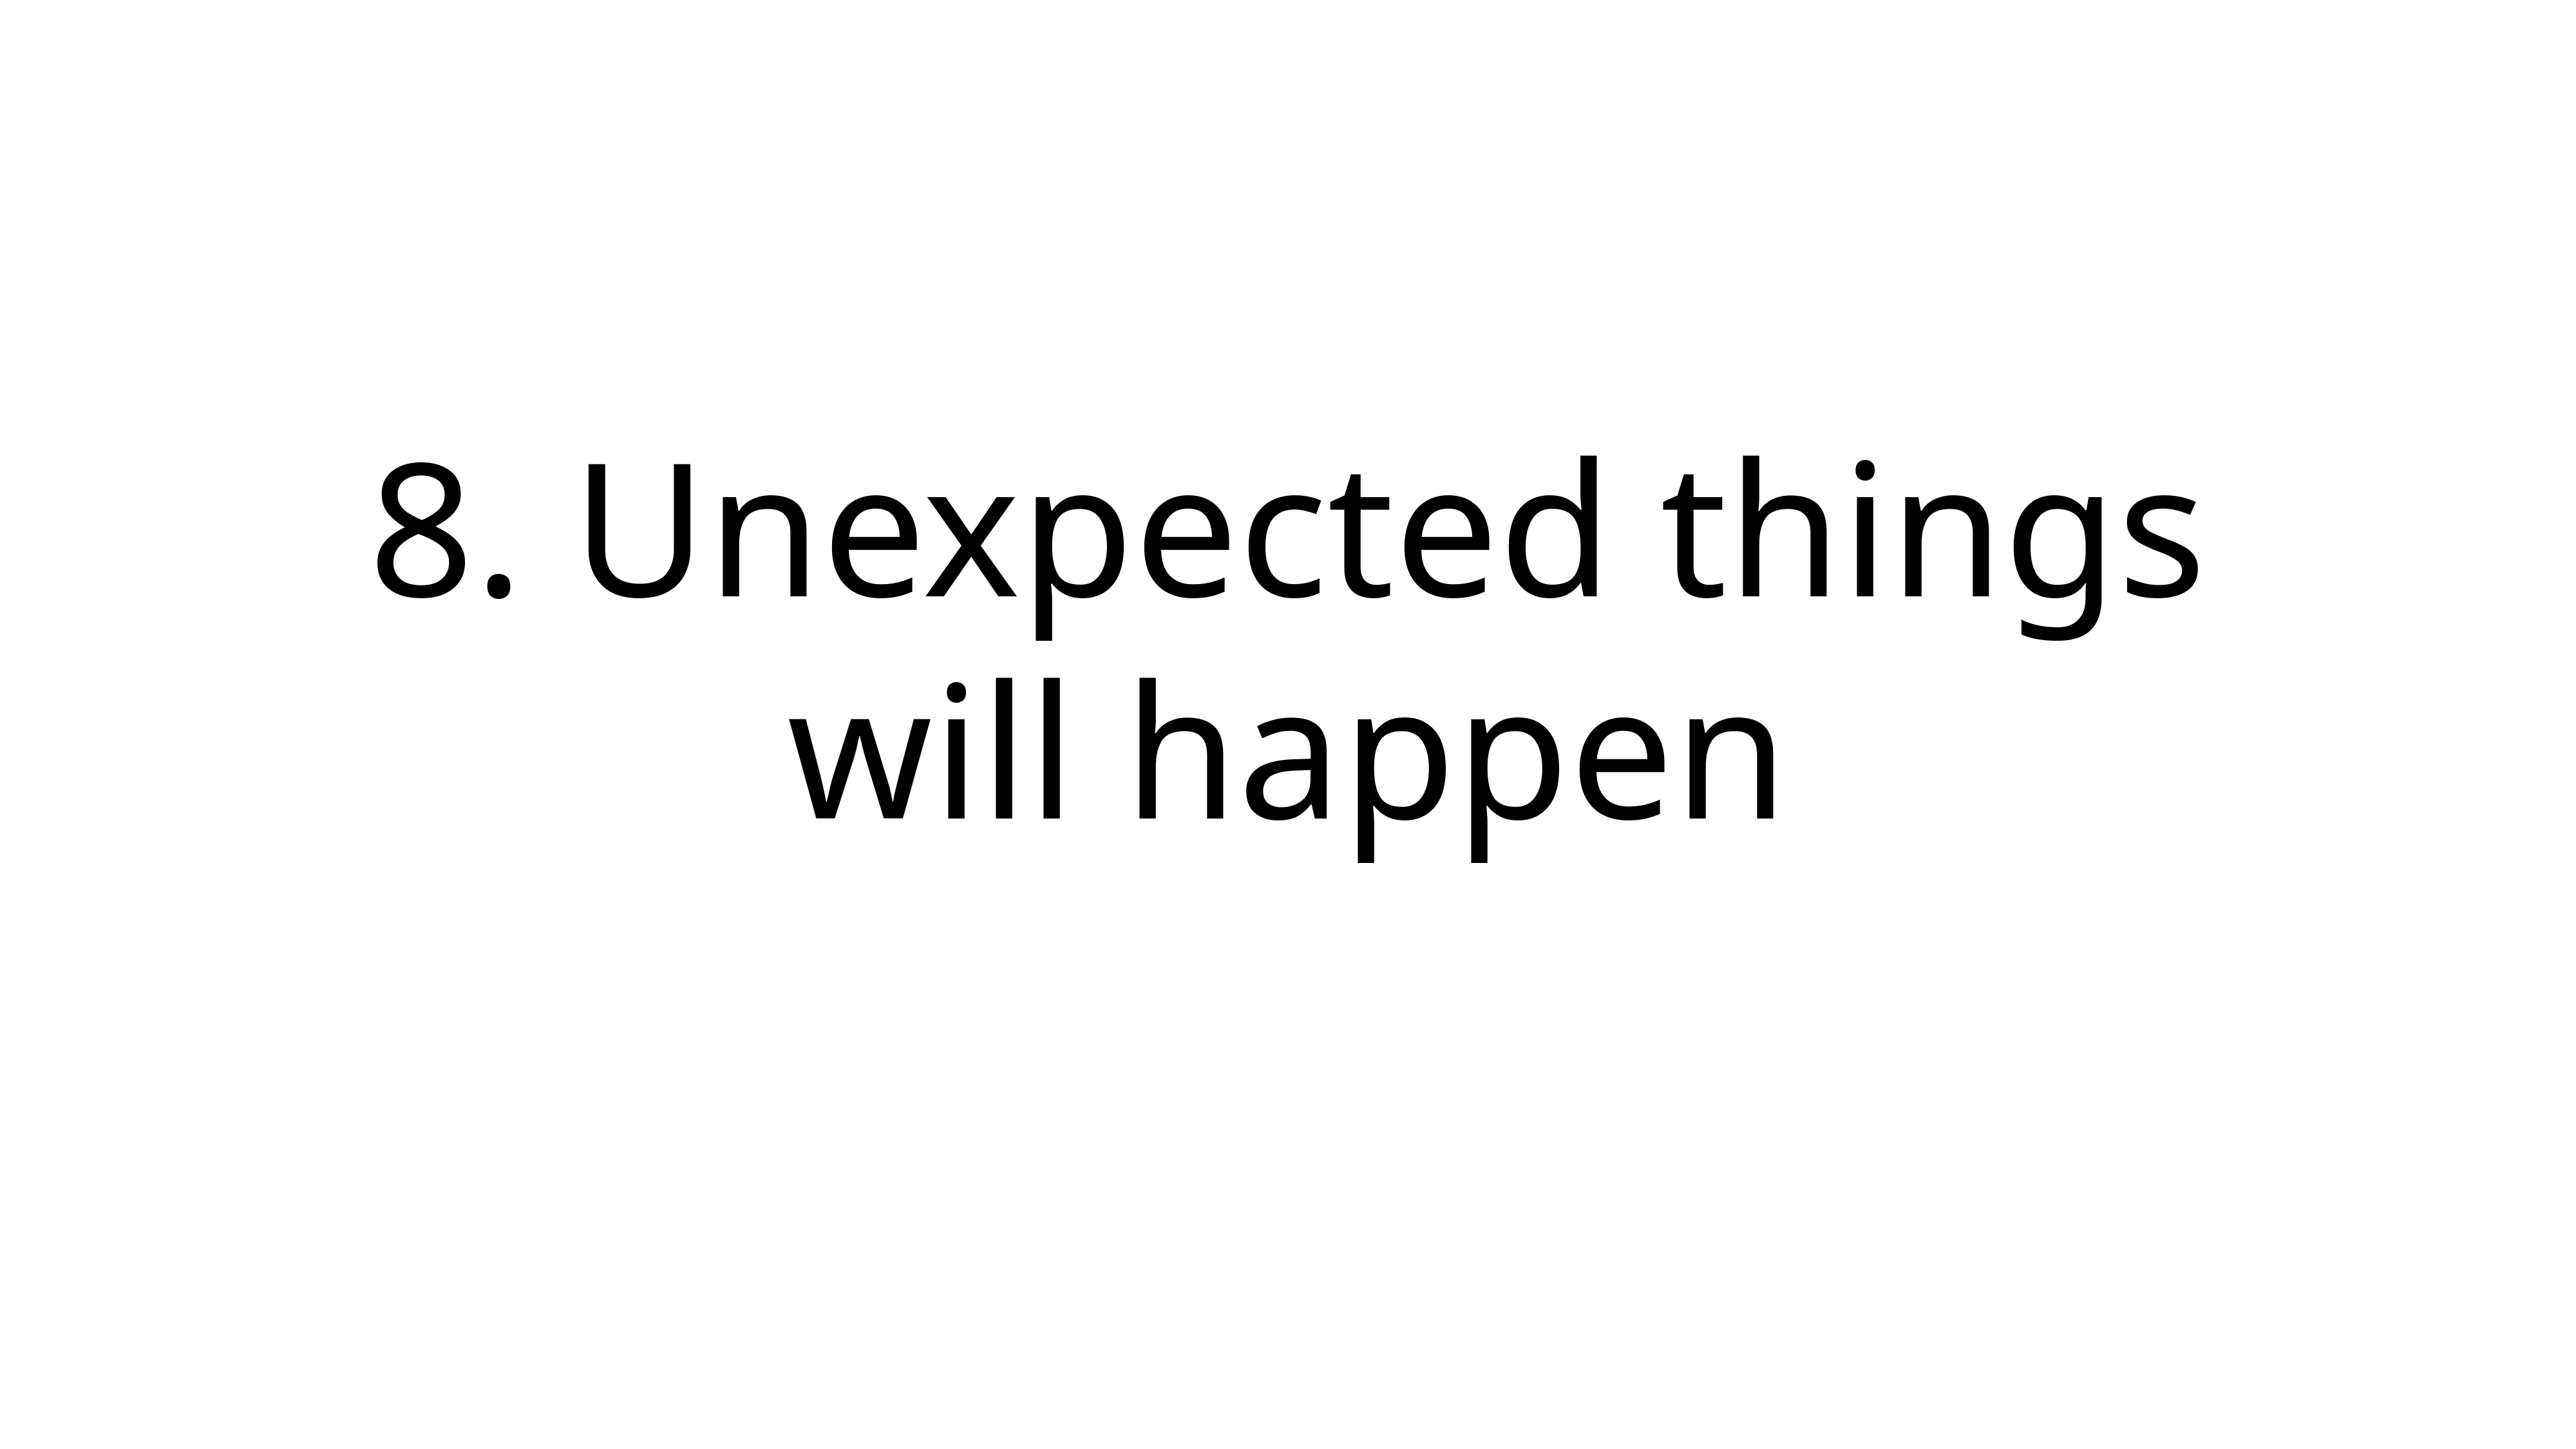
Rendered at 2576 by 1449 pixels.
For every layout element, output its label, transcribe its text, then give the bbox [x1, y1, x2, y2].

text_box 8. Unexpected things will happen [363, 406, 2213, 862]
